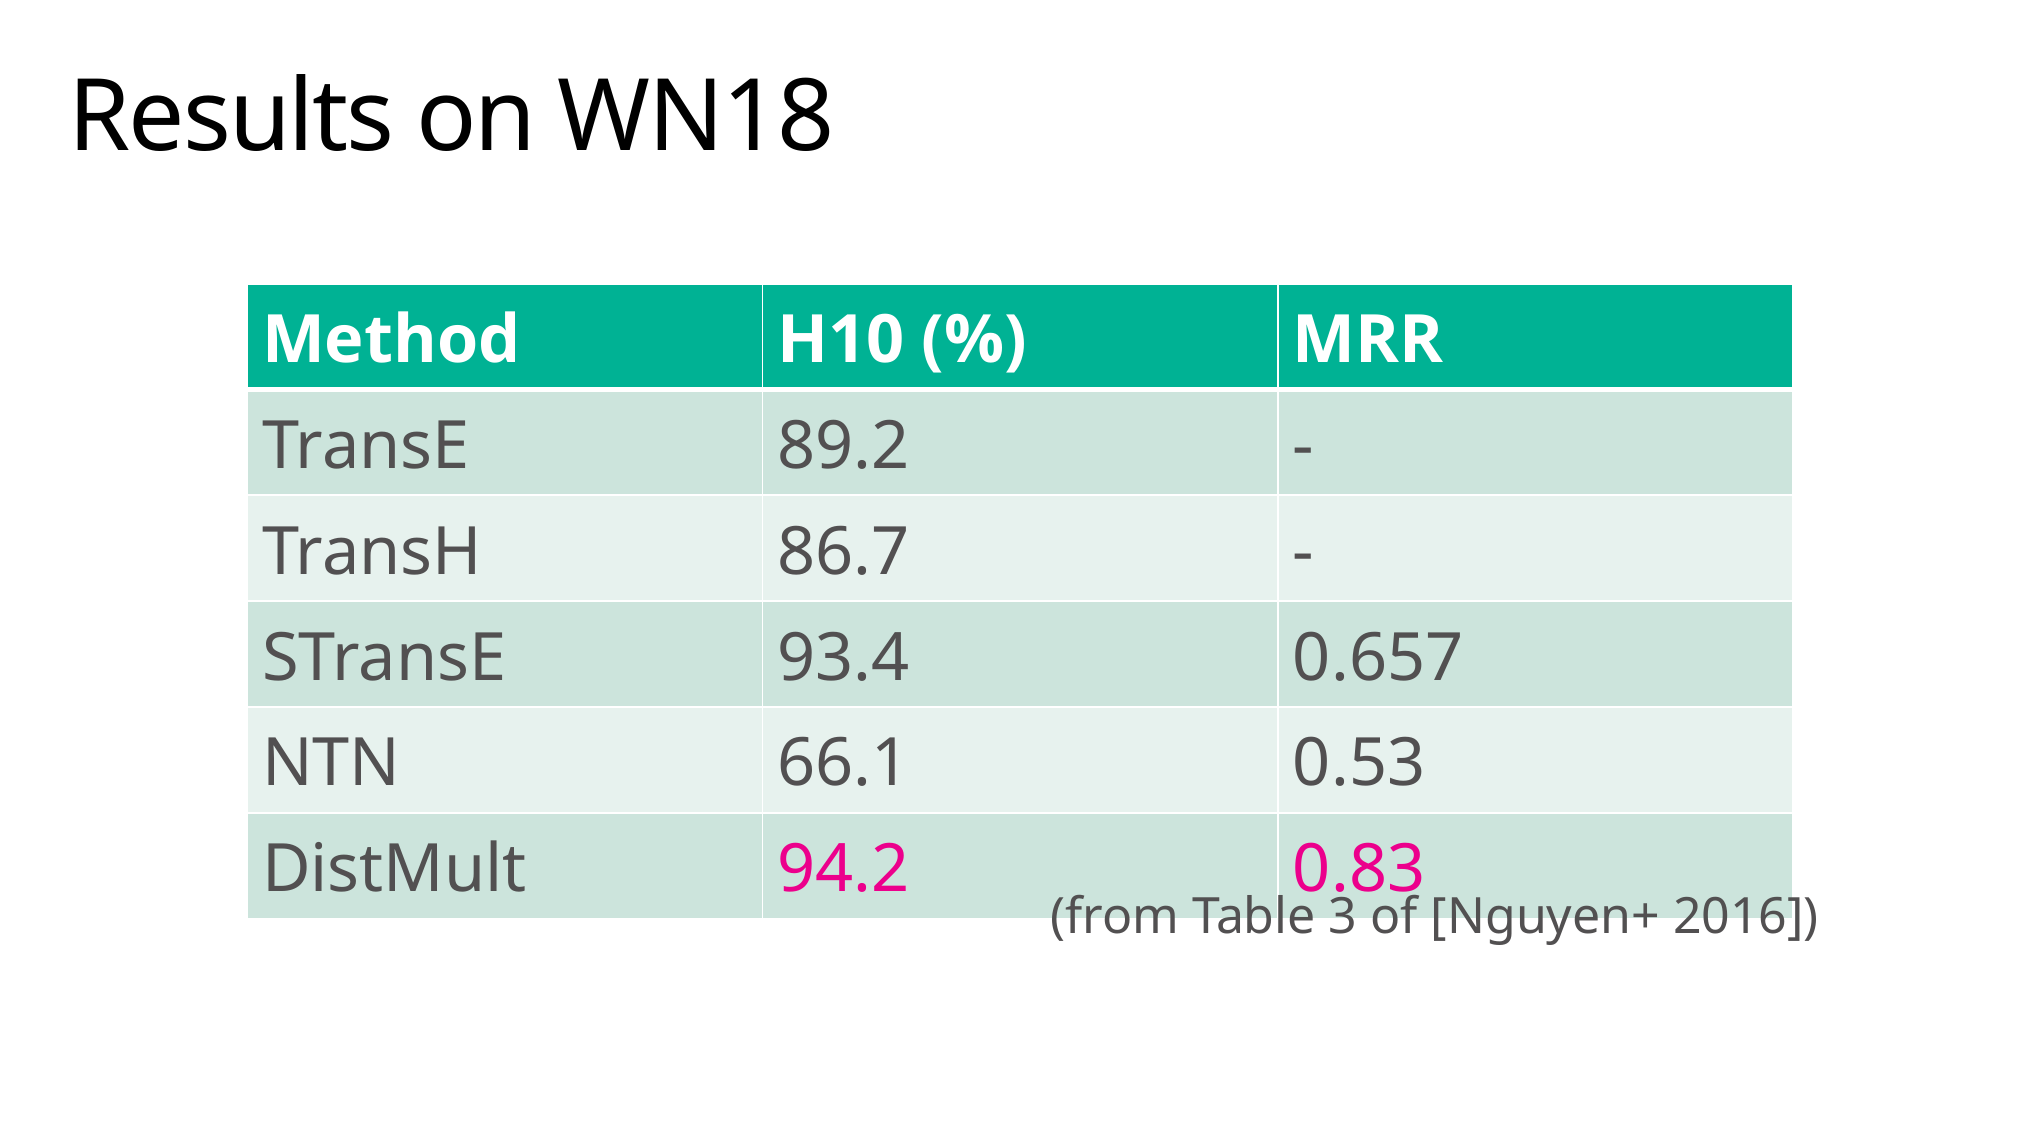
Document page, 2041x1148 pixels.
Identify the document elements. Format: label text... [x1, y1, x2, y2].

table_cell 0.53 [1279, 708, 1792, 812]
table_cell DistMult [248, 814, 762, 918]
title Results on WN18 [45, 48, 1996, 200]
table_cell 89.2 [763, 392, 1277, 494]
table_cell 86.7 [763, 496, 1277, 600]
table_header Method [248, 285, 762, 387]
table_cell STransE [248, 602, 762, 706]
table_cell 0.657 [1279, 602, 1792, 706]
table_cell 93.4 [763, 602, 1277, 706]
text_box (from Table 3 of [Nguyen+ 2016]) [1020, 866, 1850, 969]
table_cell TransH [248, 496, 762, 600]
table_cell 94.2 [763, 814, 1277, 918]
table_cell 66.1 [763, 708, 1277, 812]
table_cell - [1279, 392, 1792, 494]
table_cell 0.83 [1279, 814, 1792, 866]
table_header MRR [1279, 285, 1792, 387]
table_cell TransE [248, 392, 762, 494]
table_cell NTN [248, 708, 762, 812]
table_header H10 (%) [763, 285, 1277, 387]
table_cell - [1279, 496, 1792, 600]
